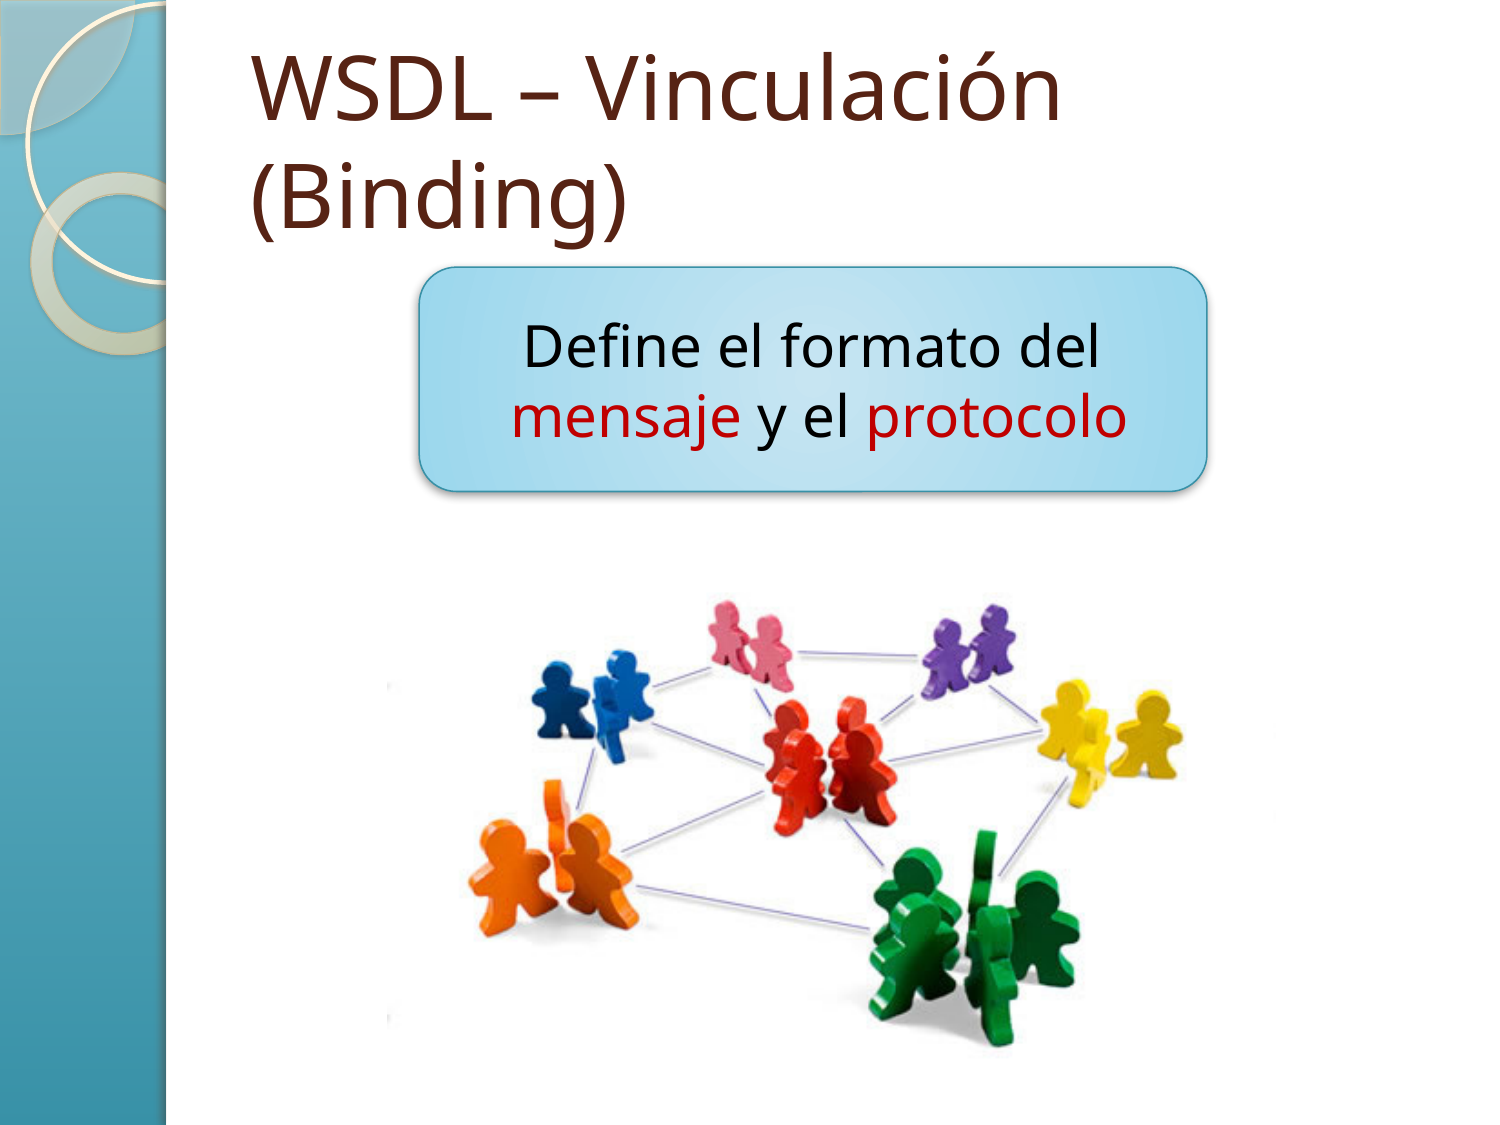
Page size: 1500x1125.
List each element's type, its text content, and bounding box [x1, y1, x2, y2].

picture [387, 491, 1276, 1084]
title WSDL – Vinculación (Binding) [235, 45, 1466, 233]
text_box Define el formato del mensaje y el protocolo [418, 266, 1208, 488]
